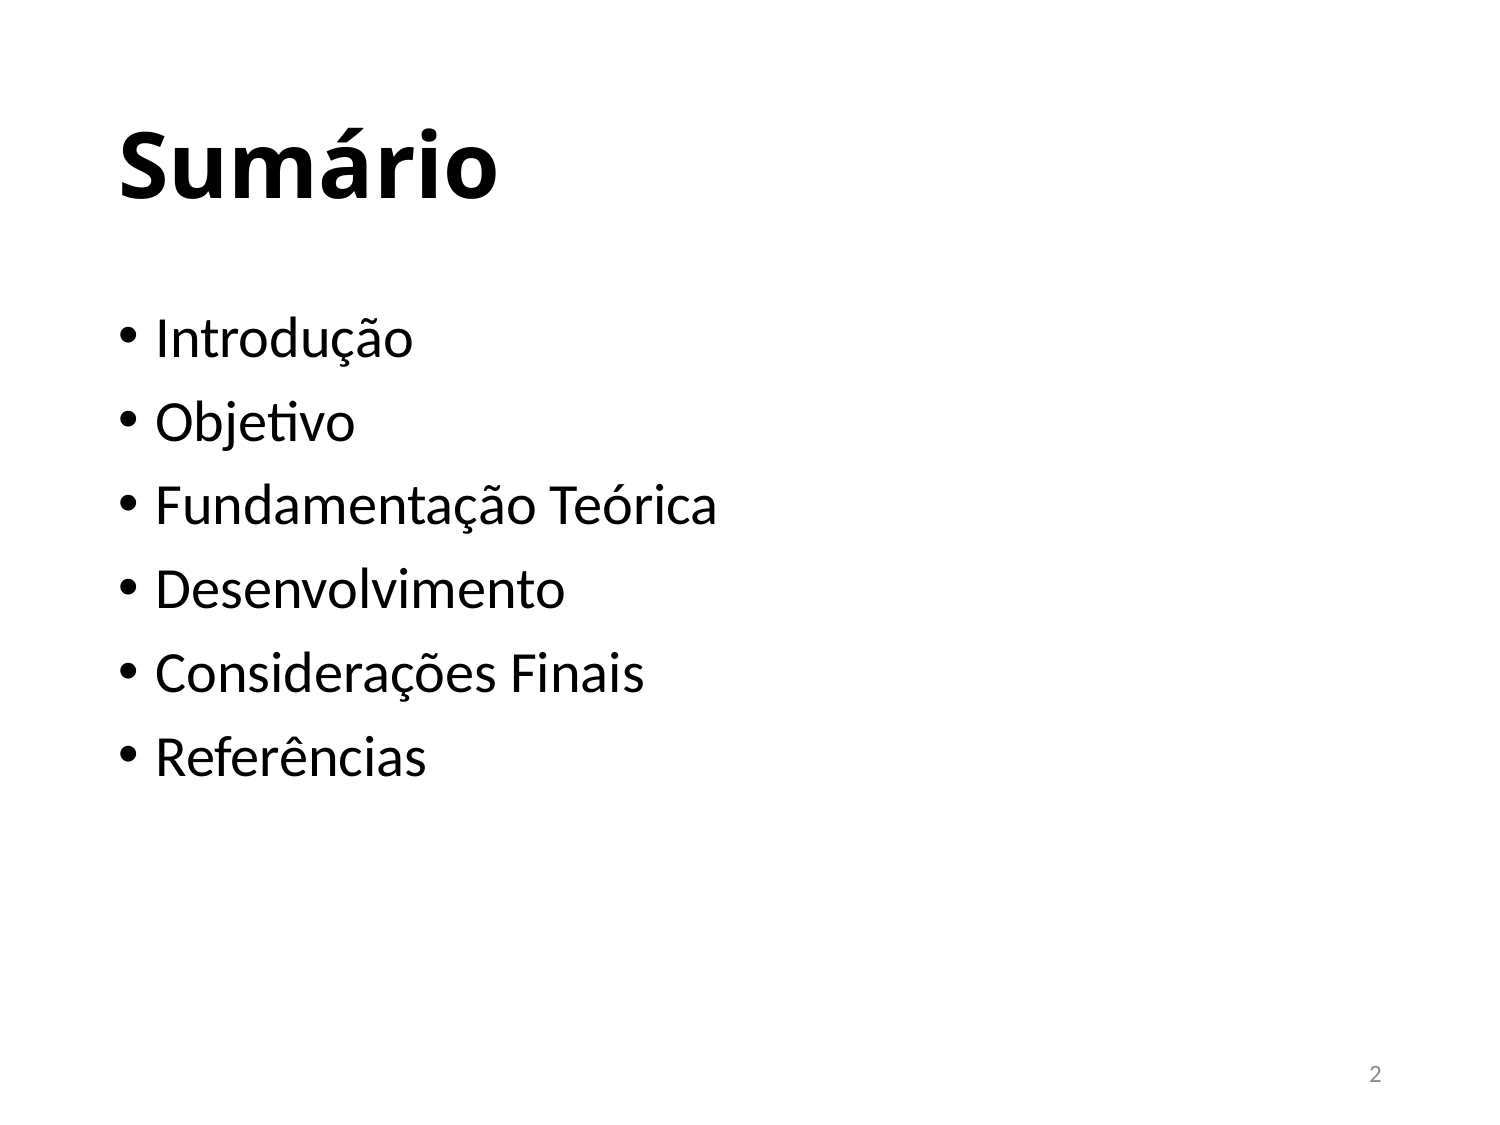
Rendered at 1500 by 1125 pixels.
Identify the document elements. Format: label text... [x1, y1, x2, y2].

list Introdução Objetivo Fundamentação Teórica Desenvolvimento Considerações Finais Referências [103, 299, 1397, 1014]
slide_number 2 [1059, 1042, 1397, 1103]
title Sumário [103, 59, 1397, 278]
